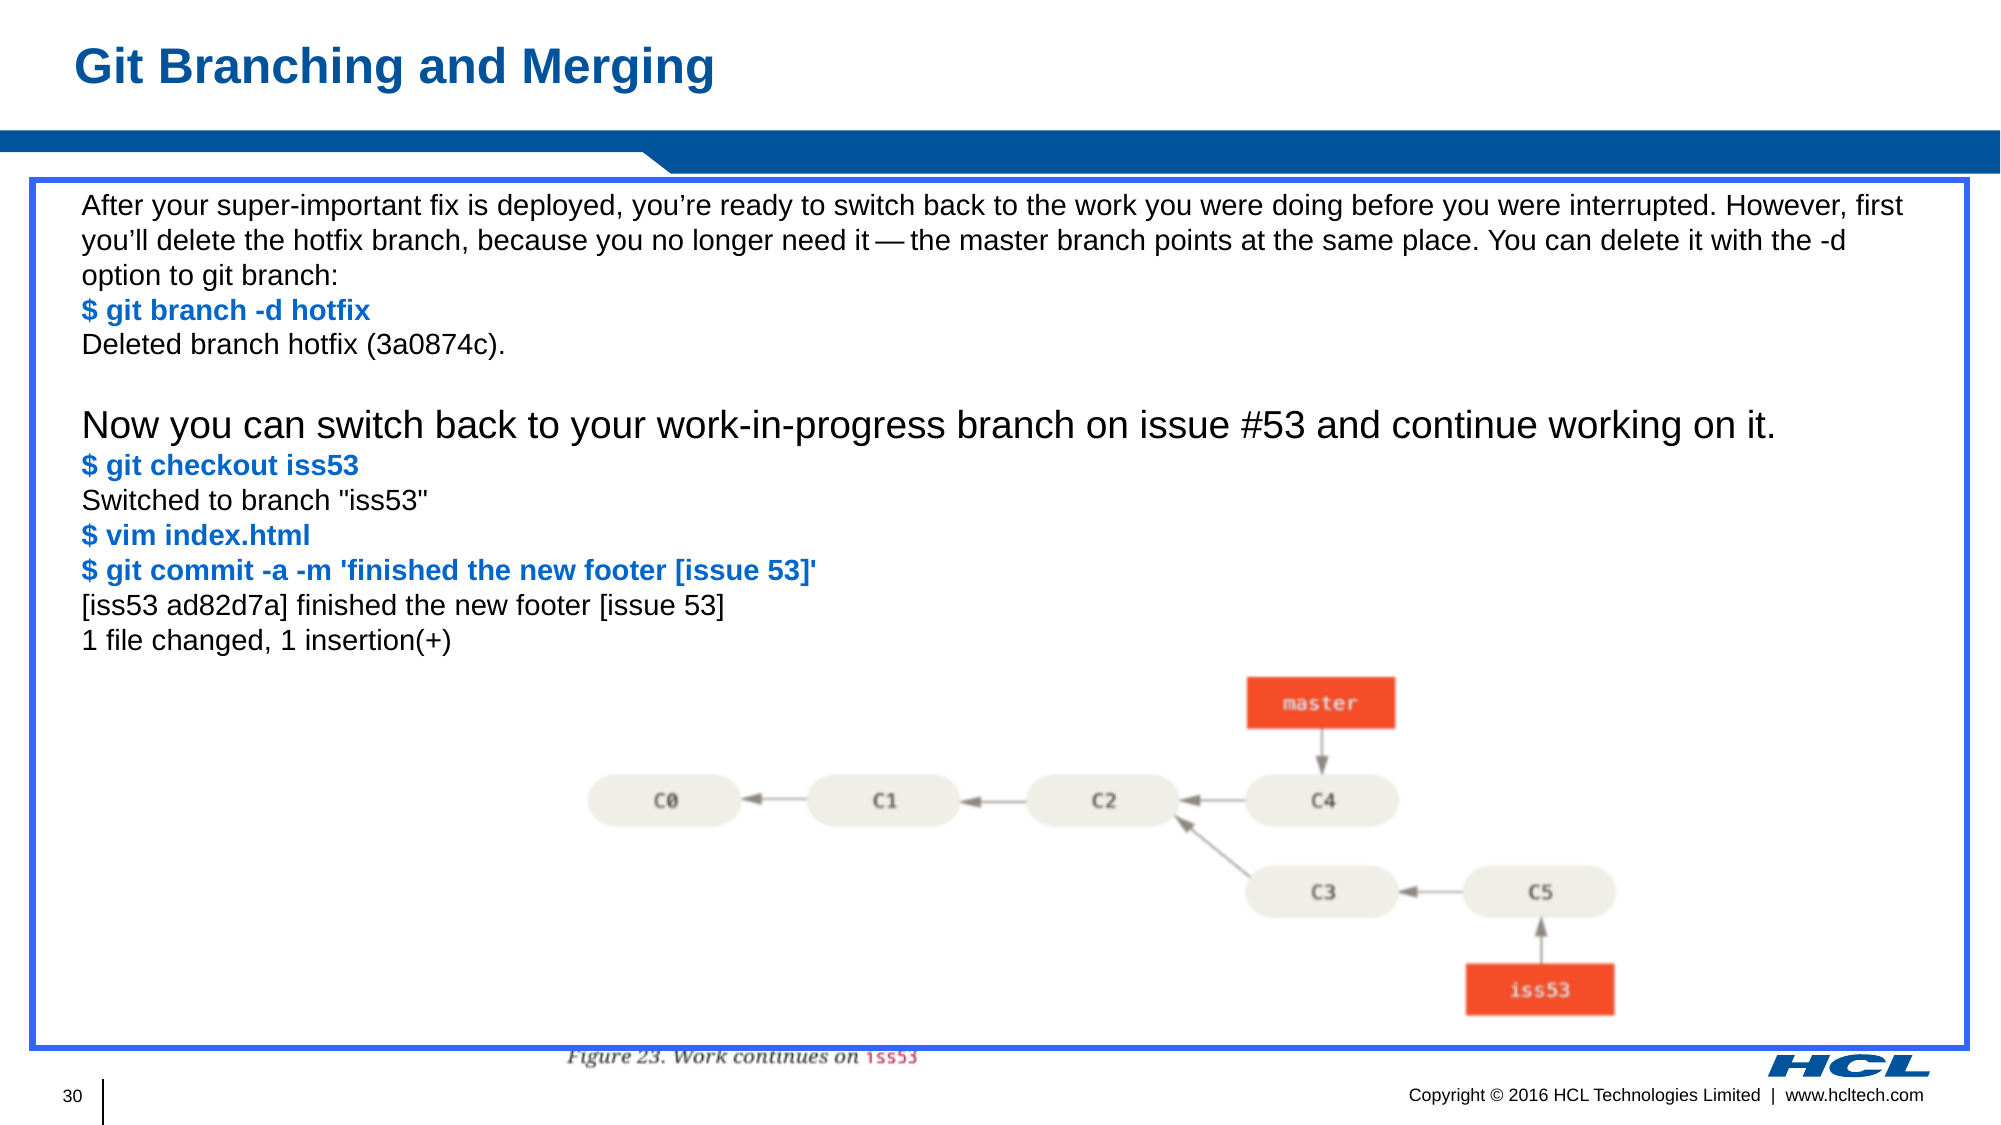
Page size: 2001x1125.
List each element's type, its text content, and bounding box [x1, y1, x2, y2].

title Git Branching and Merging [66, 2, 1934, 126]
text_box [32, 179, 1968, 1048]
picture [526, 634, 1670, 1073]
